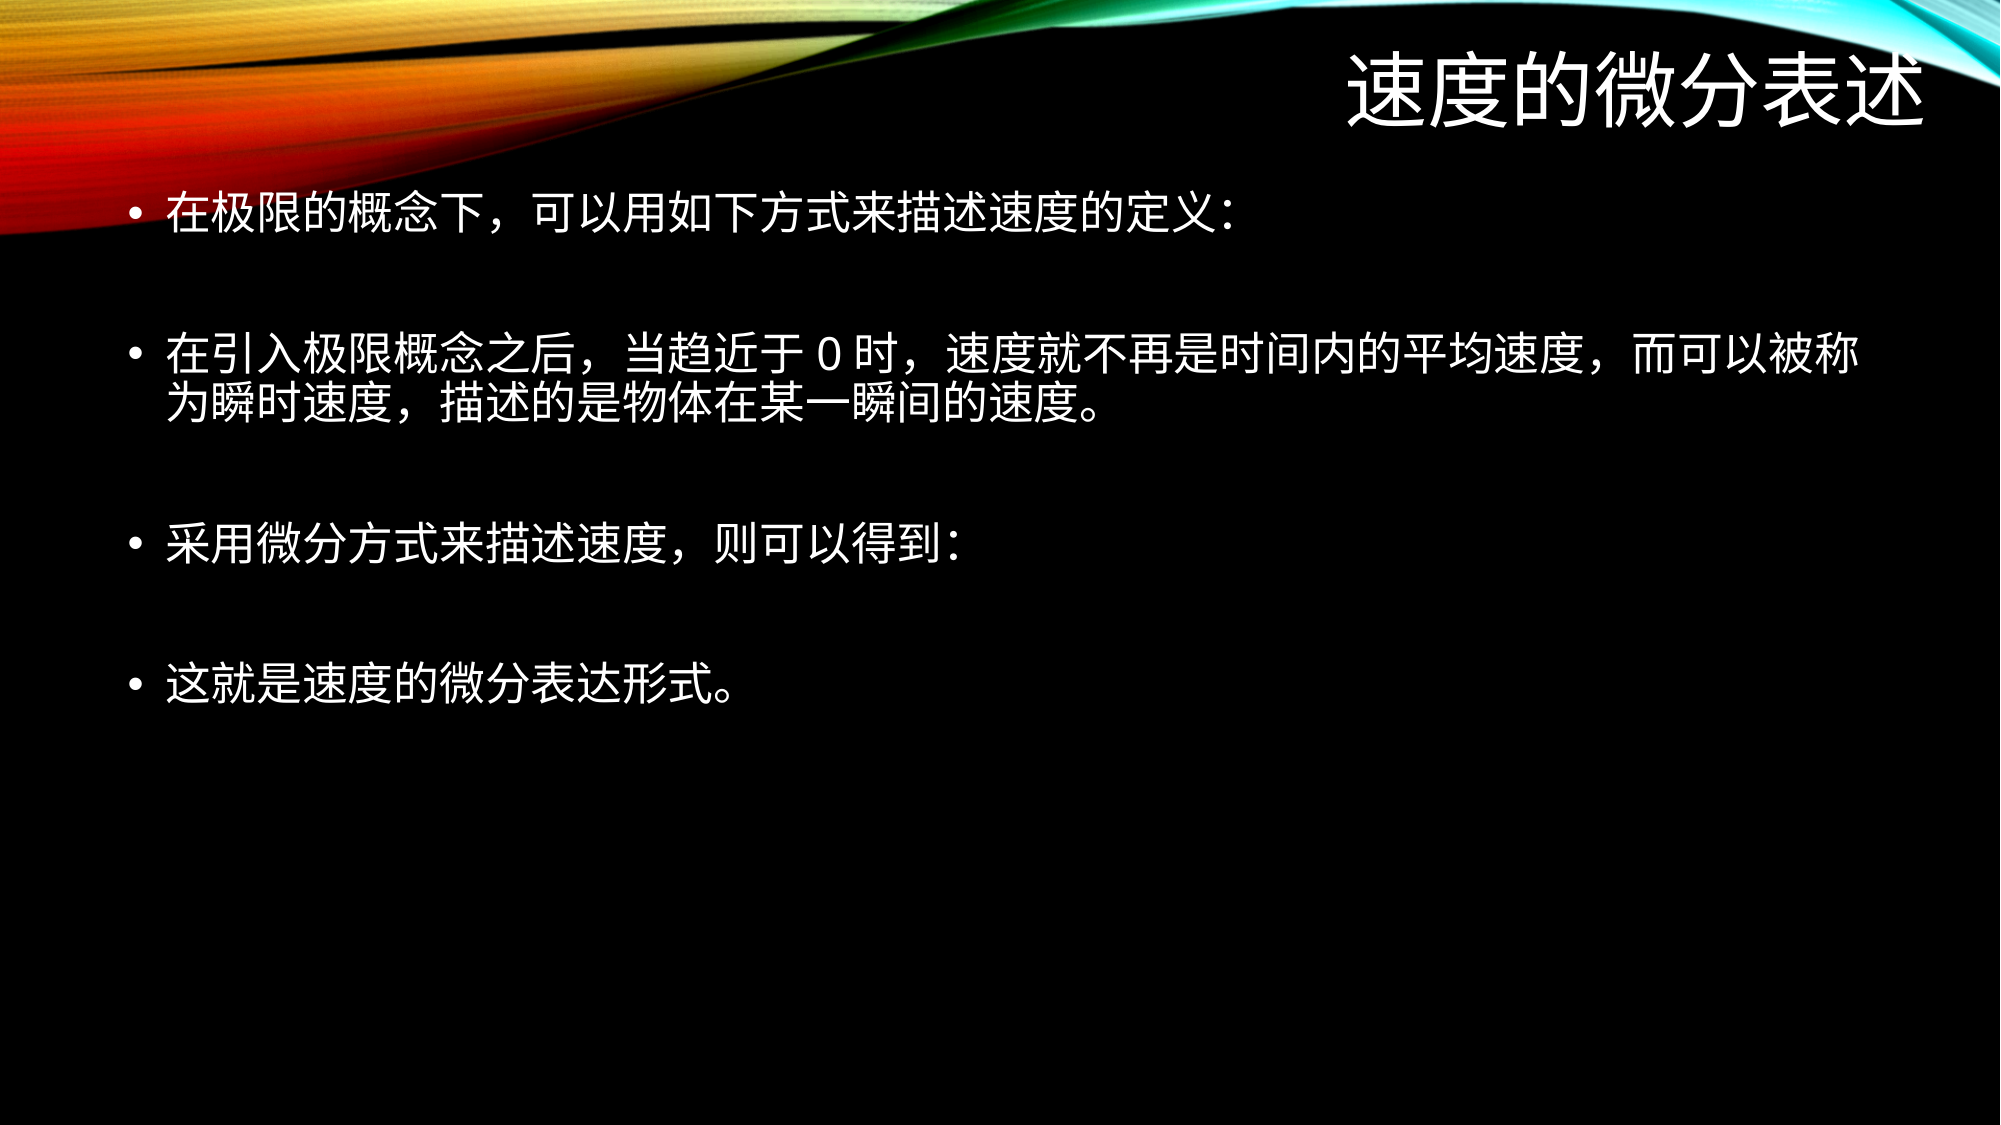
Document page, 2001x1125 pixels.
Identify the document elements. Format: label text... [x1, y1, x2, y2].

title 速度的微分表述 [529, 19, 1943, 169]
picture [0, 0, 2000, 237]
